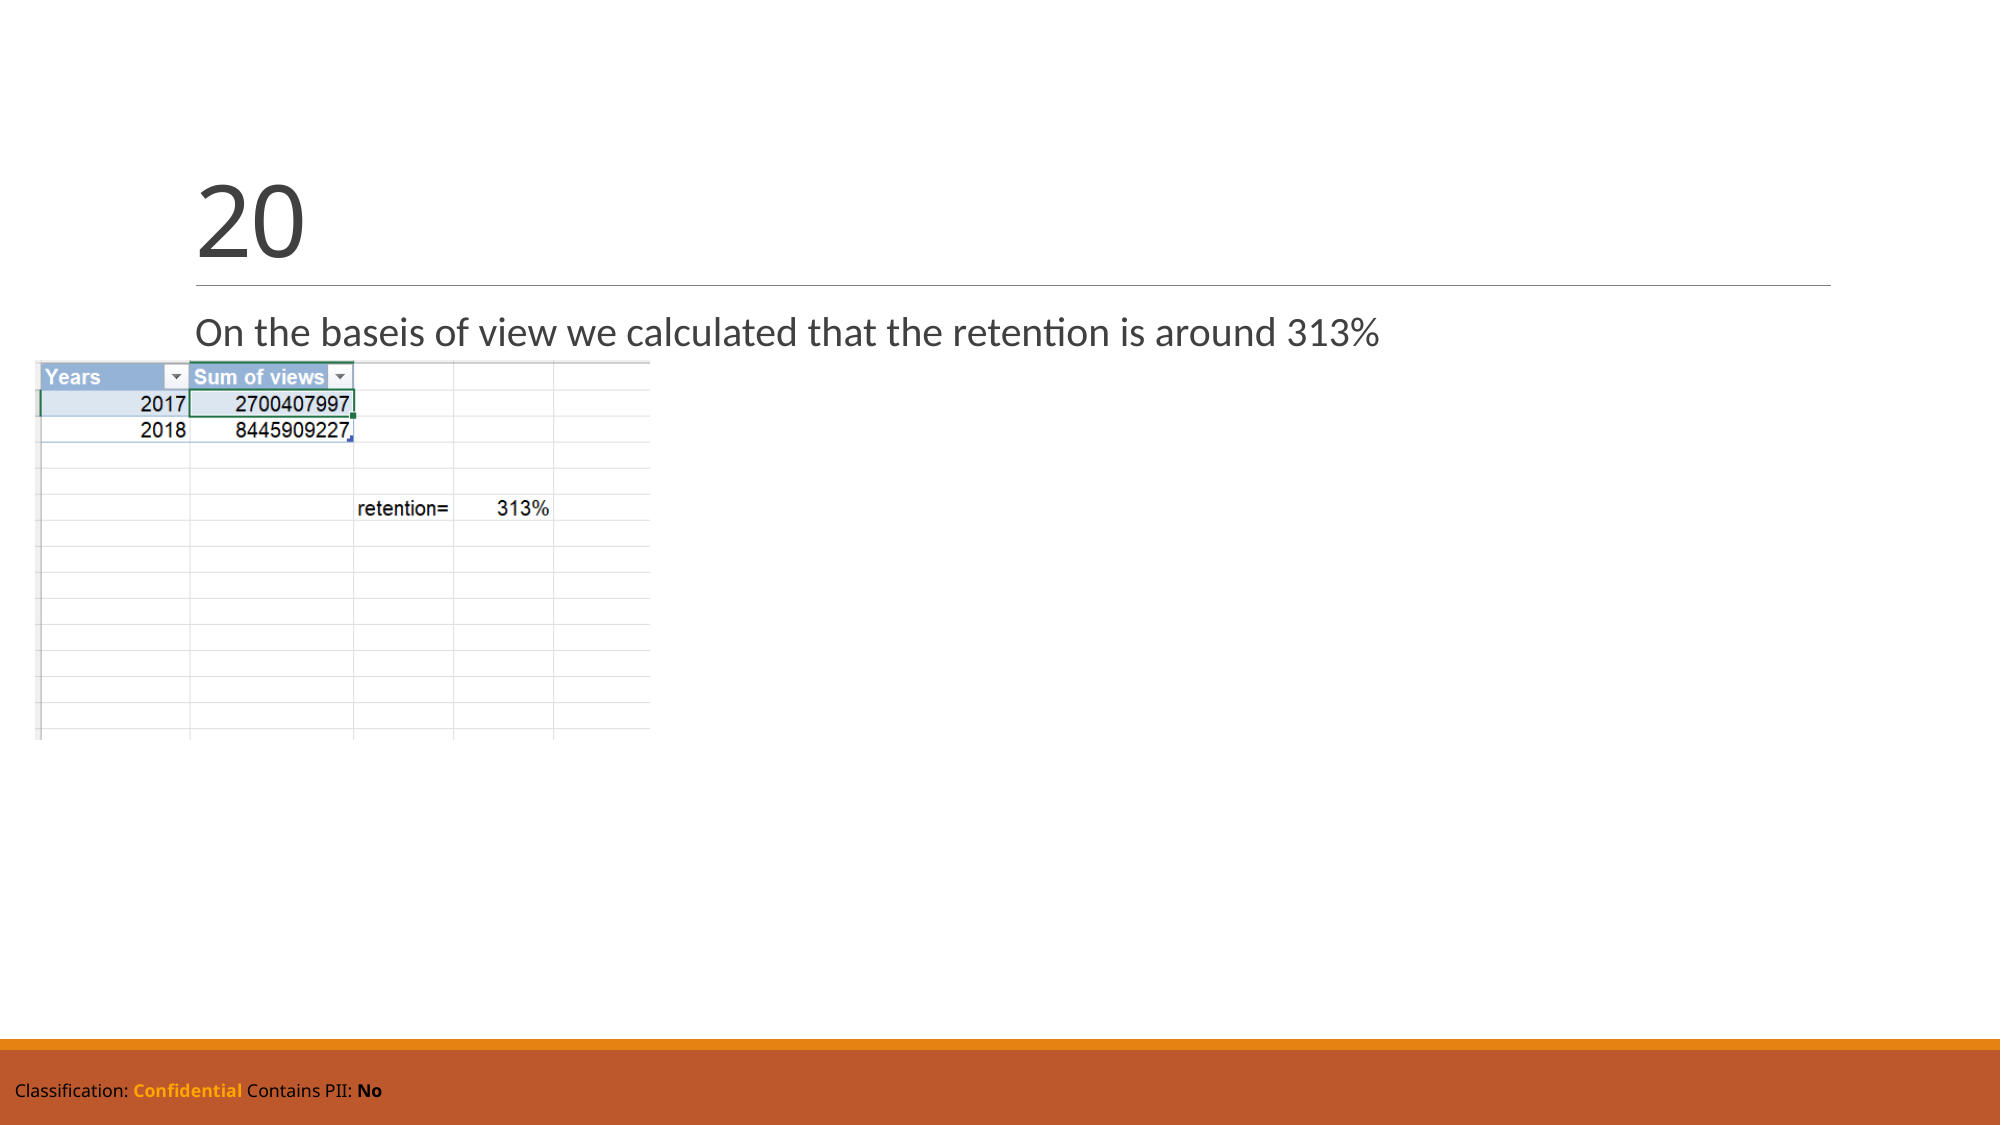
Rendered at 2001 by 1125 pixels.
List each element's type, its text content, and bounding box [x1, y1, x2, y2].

picture [34, 359, 651, 741]
list On the baseis of view we calculated that the retention is around 313% [180, 302, 1830, 963]
title 20 [180, 47, 1830, 285]
